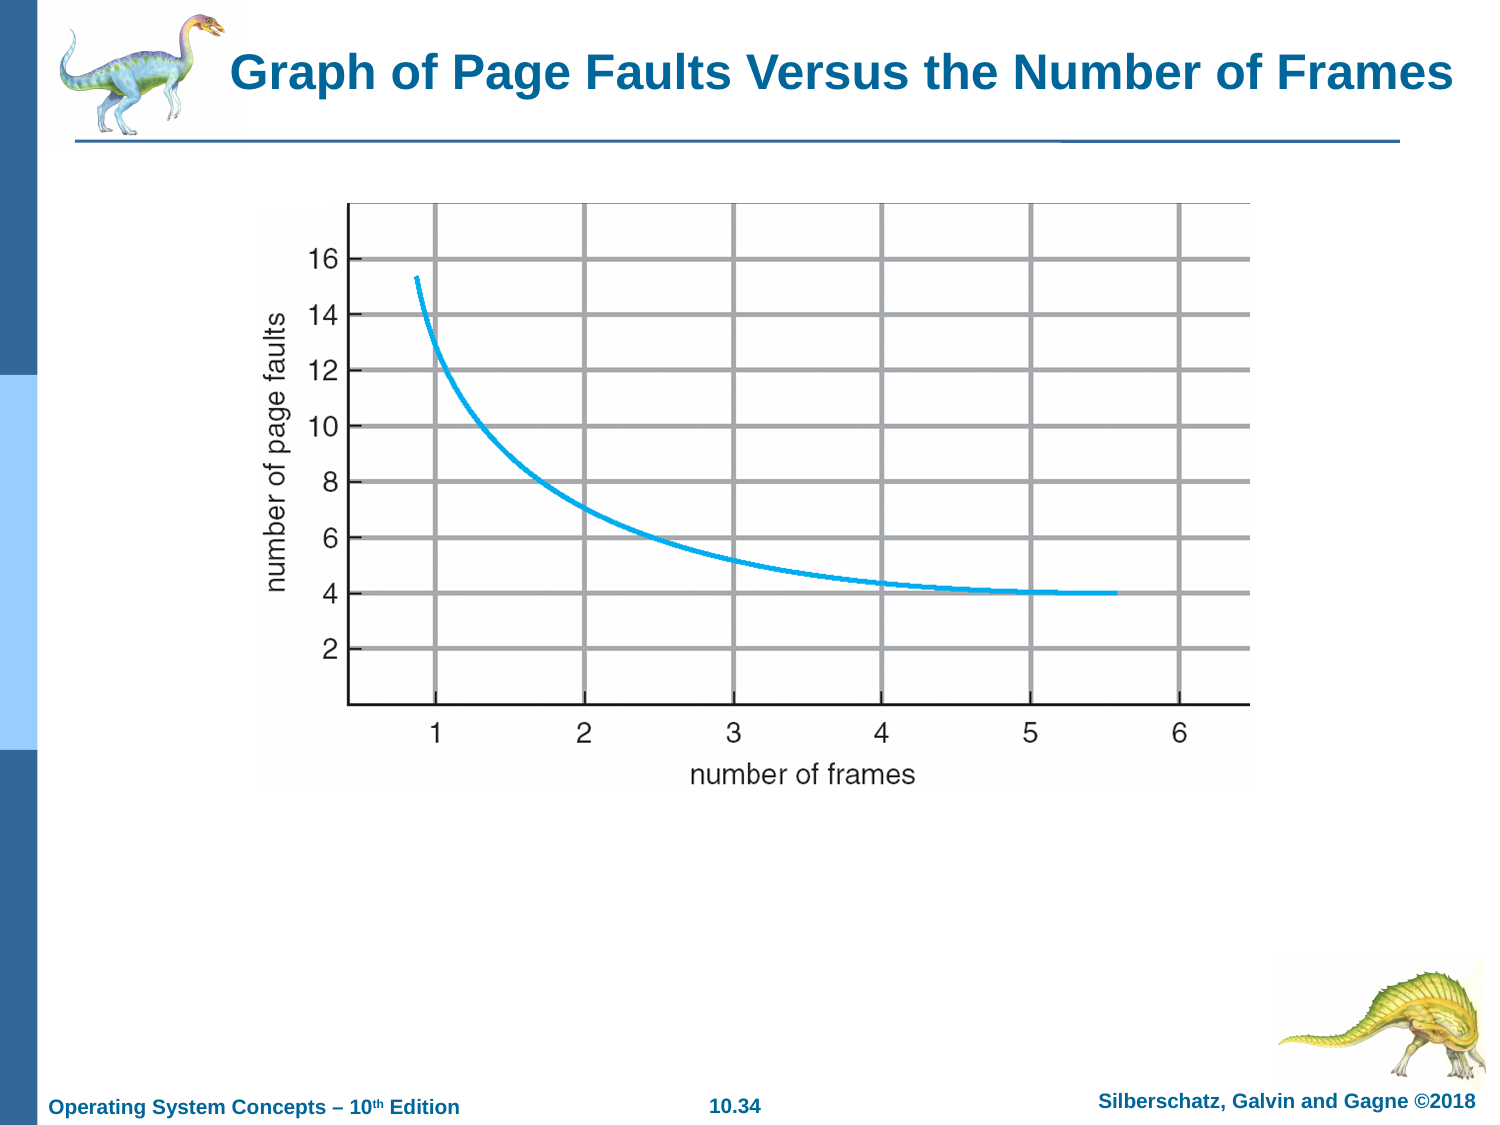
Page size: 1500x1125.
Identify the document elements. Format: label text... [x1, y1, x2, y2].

picture [46, 0, 243, 149]
picture [257, 202, 1251, 787]
picture [1275, 959, 1486, 1090]
title Graph of Page Faults Versus the Number of Frames [131, 9, 1500, 107]
